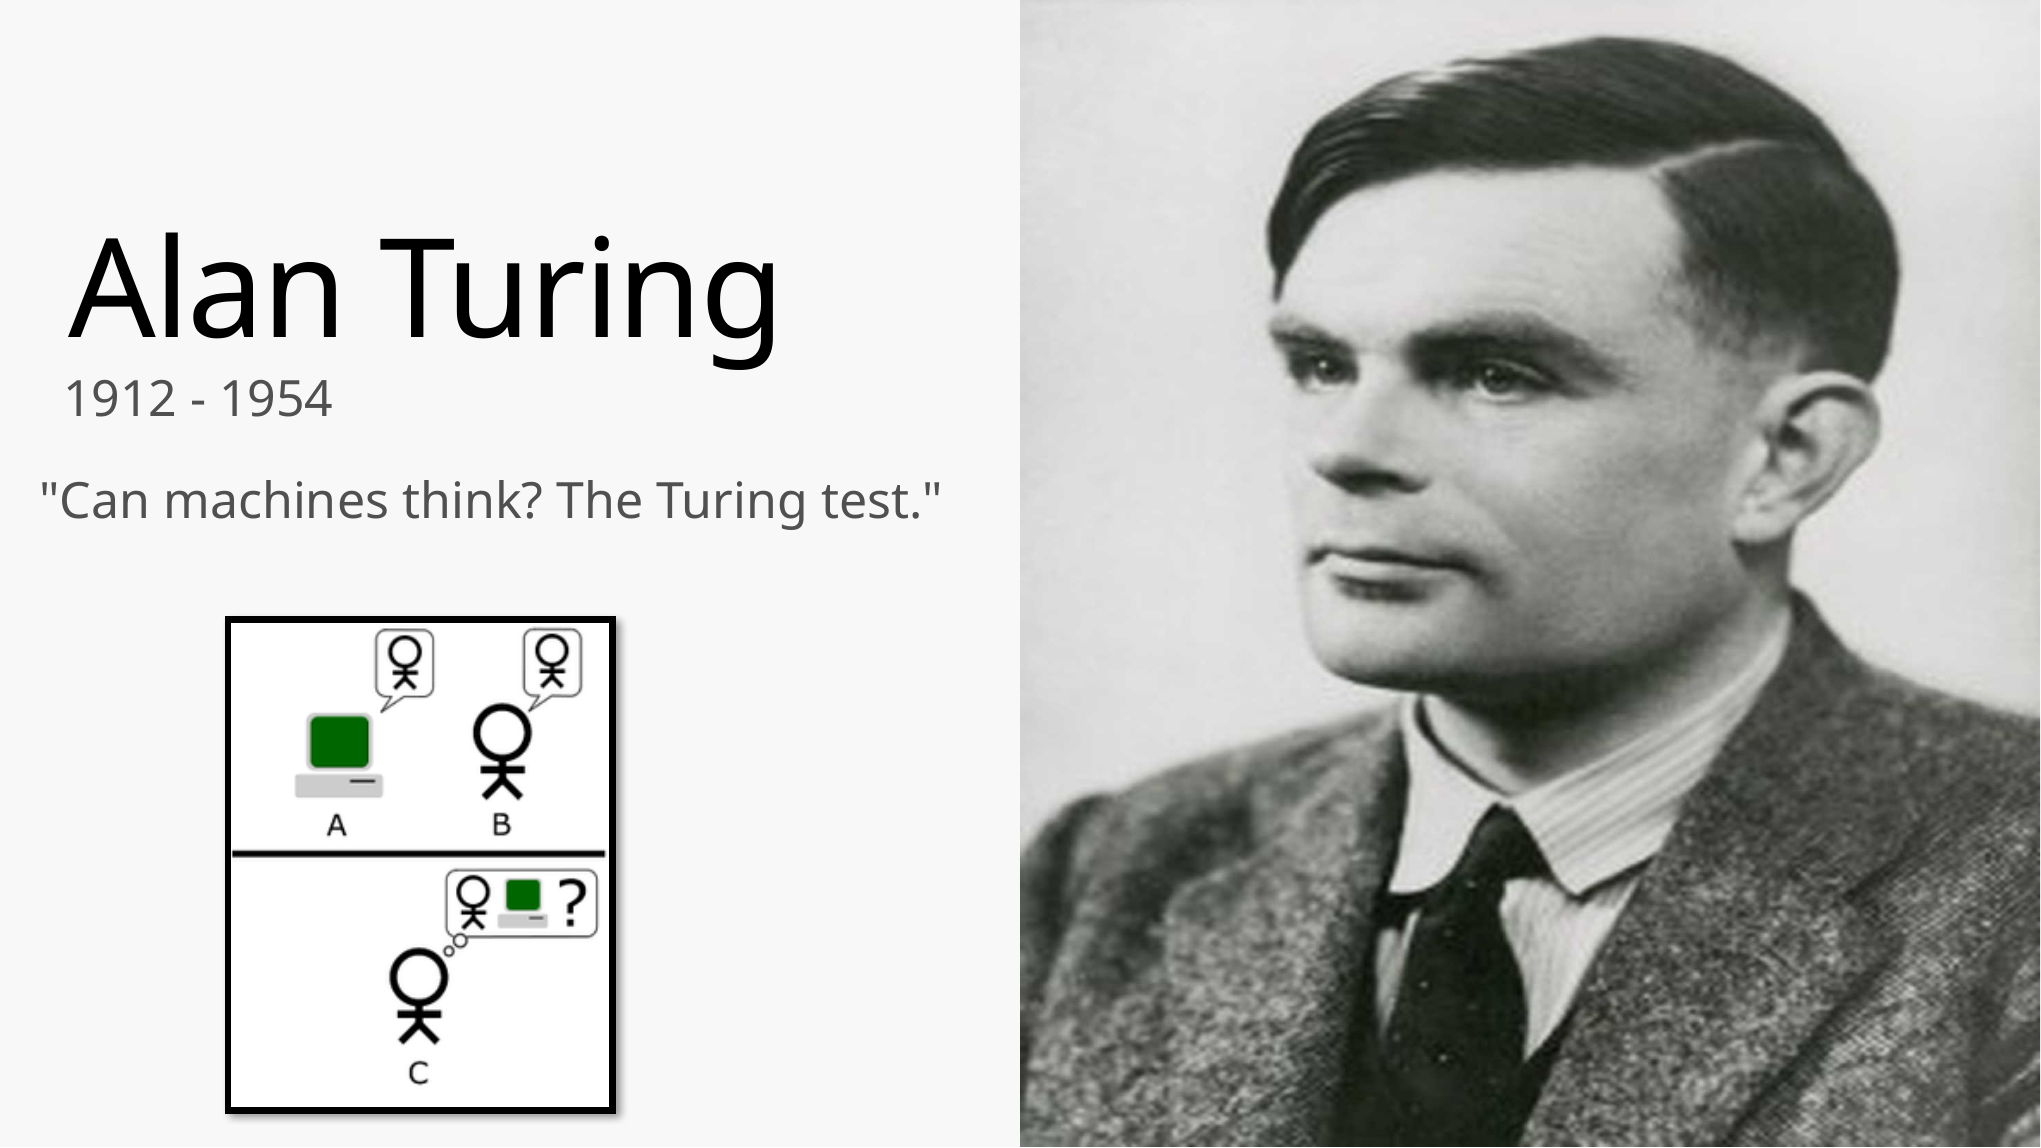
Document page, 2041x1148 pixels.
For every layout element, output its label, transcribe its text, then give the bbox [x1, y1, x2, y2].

text_box 1912 - 1954 [33, 348, 364, 451]
picture [231, 622, 610, 1108]
text_box "Can machines think? The Turing test." [9, 451, 987, 554]
picture [1019, 0, 2041, 1148]
title Alan Turing [45, 203, 946, 384]
